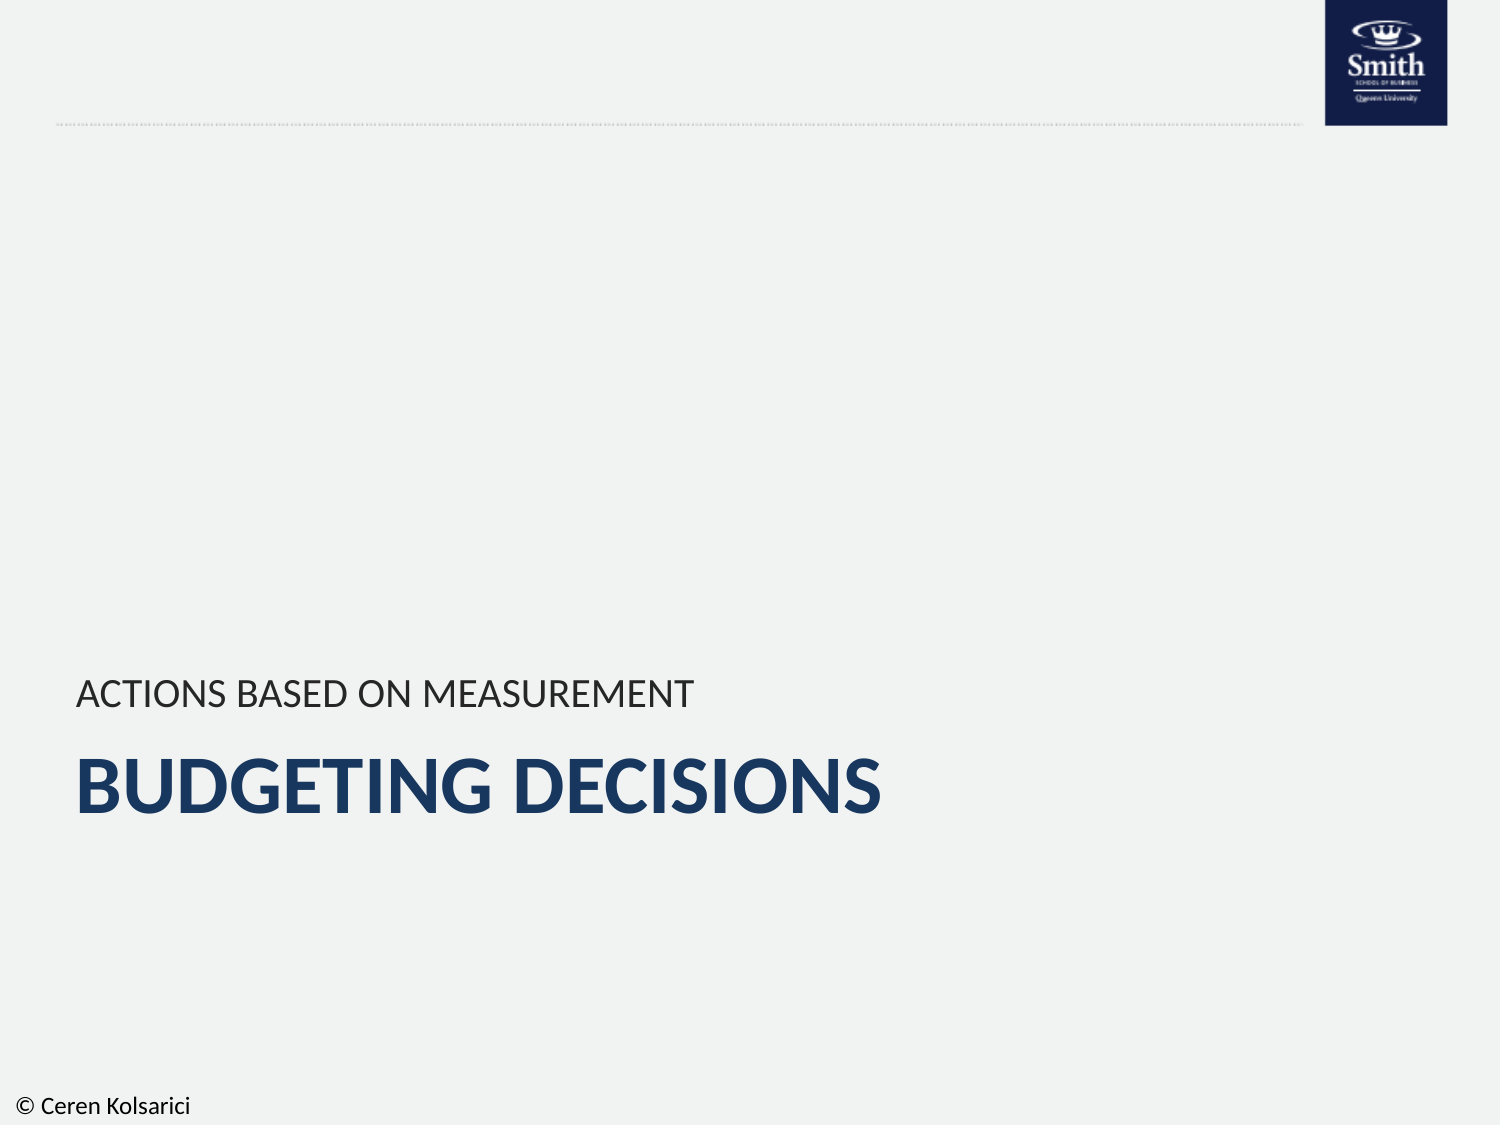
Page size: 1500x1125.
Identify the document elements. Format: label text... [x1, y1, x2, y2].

footer © Ceren Kolsarici [0, 1082, 811, 1125]
list ACTIONS BASED ON MEASUREMENT [60, 476, 1425, 723]
title BUDGETING DECISIONS [60, 723, 1425, 947]
